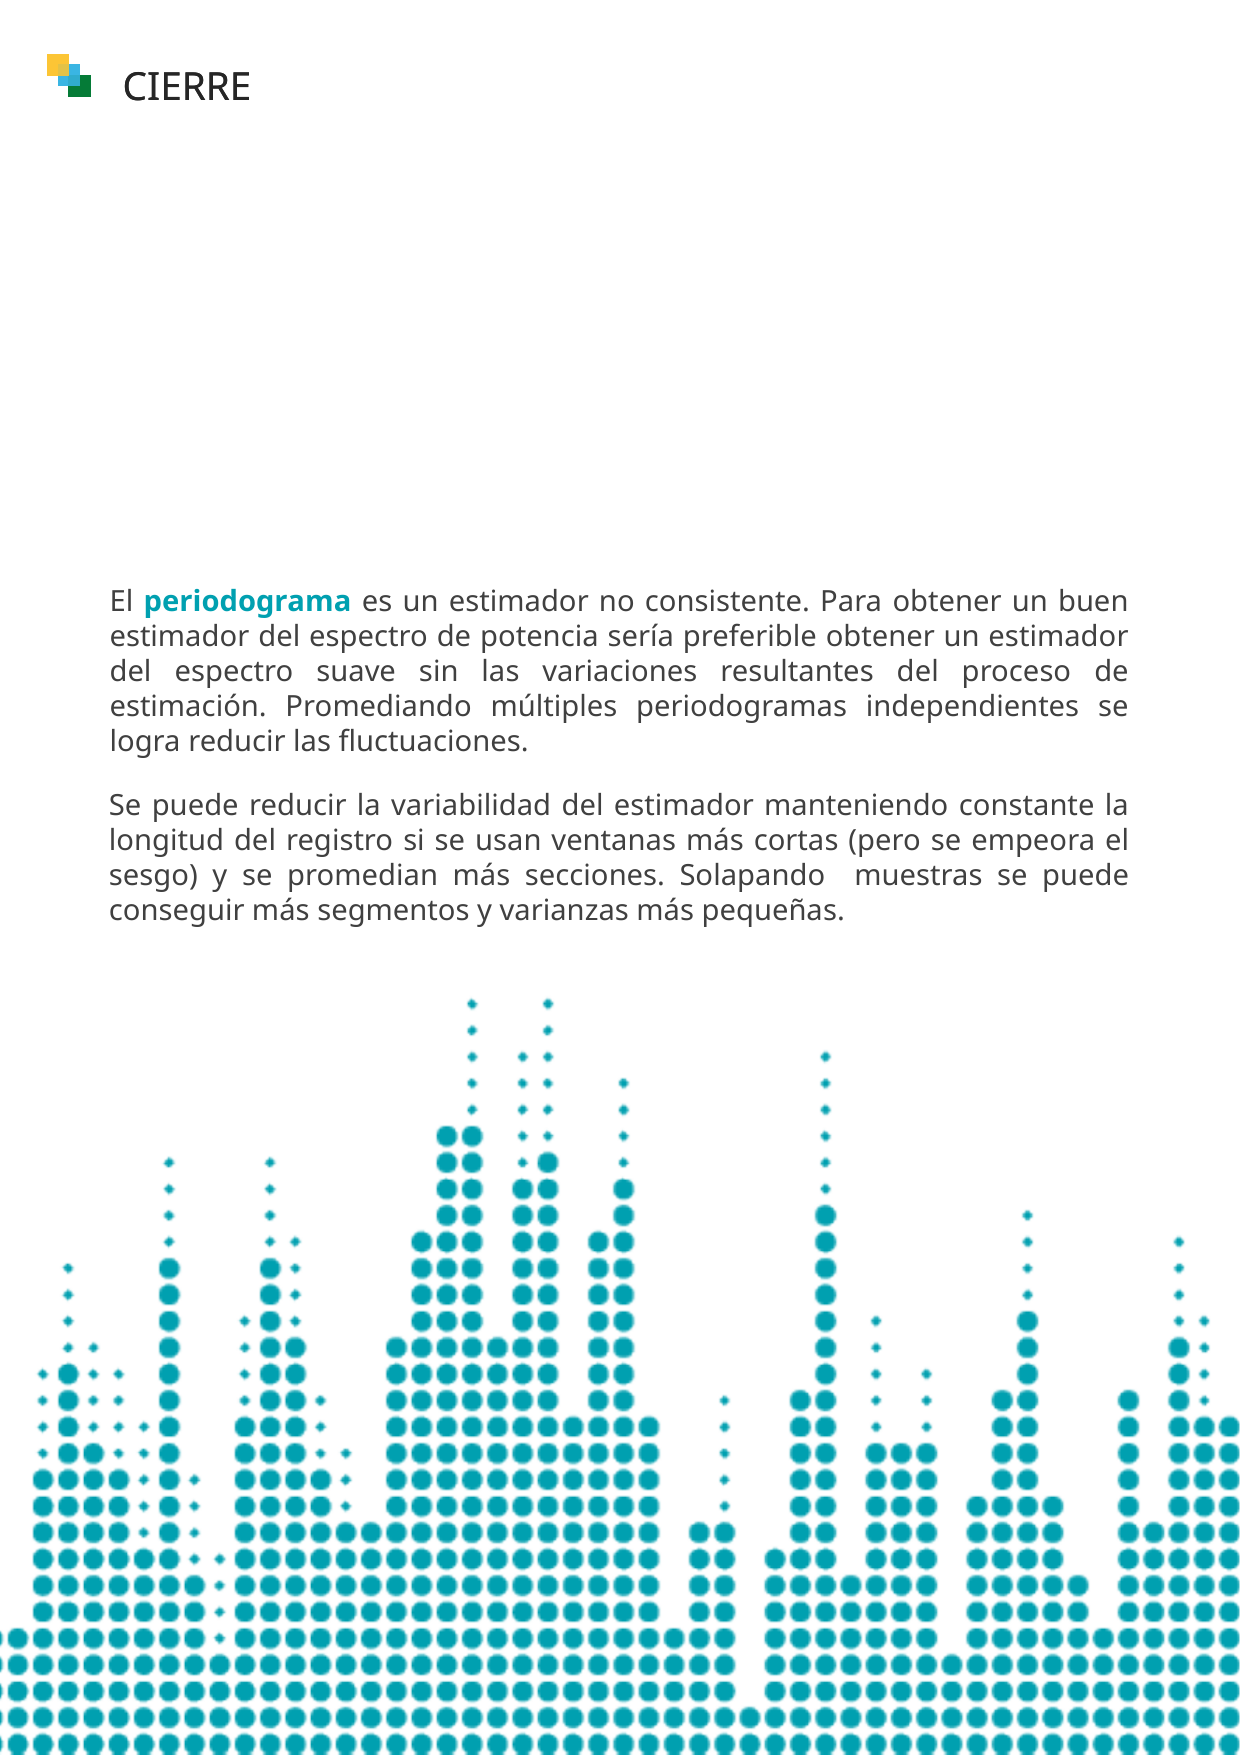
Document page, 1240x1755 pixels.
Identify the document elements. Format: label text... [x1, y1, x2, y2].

text_box CIERRE [122, 53, 496, 109]
text_box El periodograma es un estimador no consistente. Para obtener un buen estimador del espectro de potencia sería preferible obtener un estimador del espectro suave sin las variaciones resultantes del proceso de estimación. Promediando múltiples periodogramas independientes se logra reducir las fluctuaciones. [94, 574, 1145, 765]
picture [47, 53, 91, 97]
picture [0, 947, 1240, 1755]
